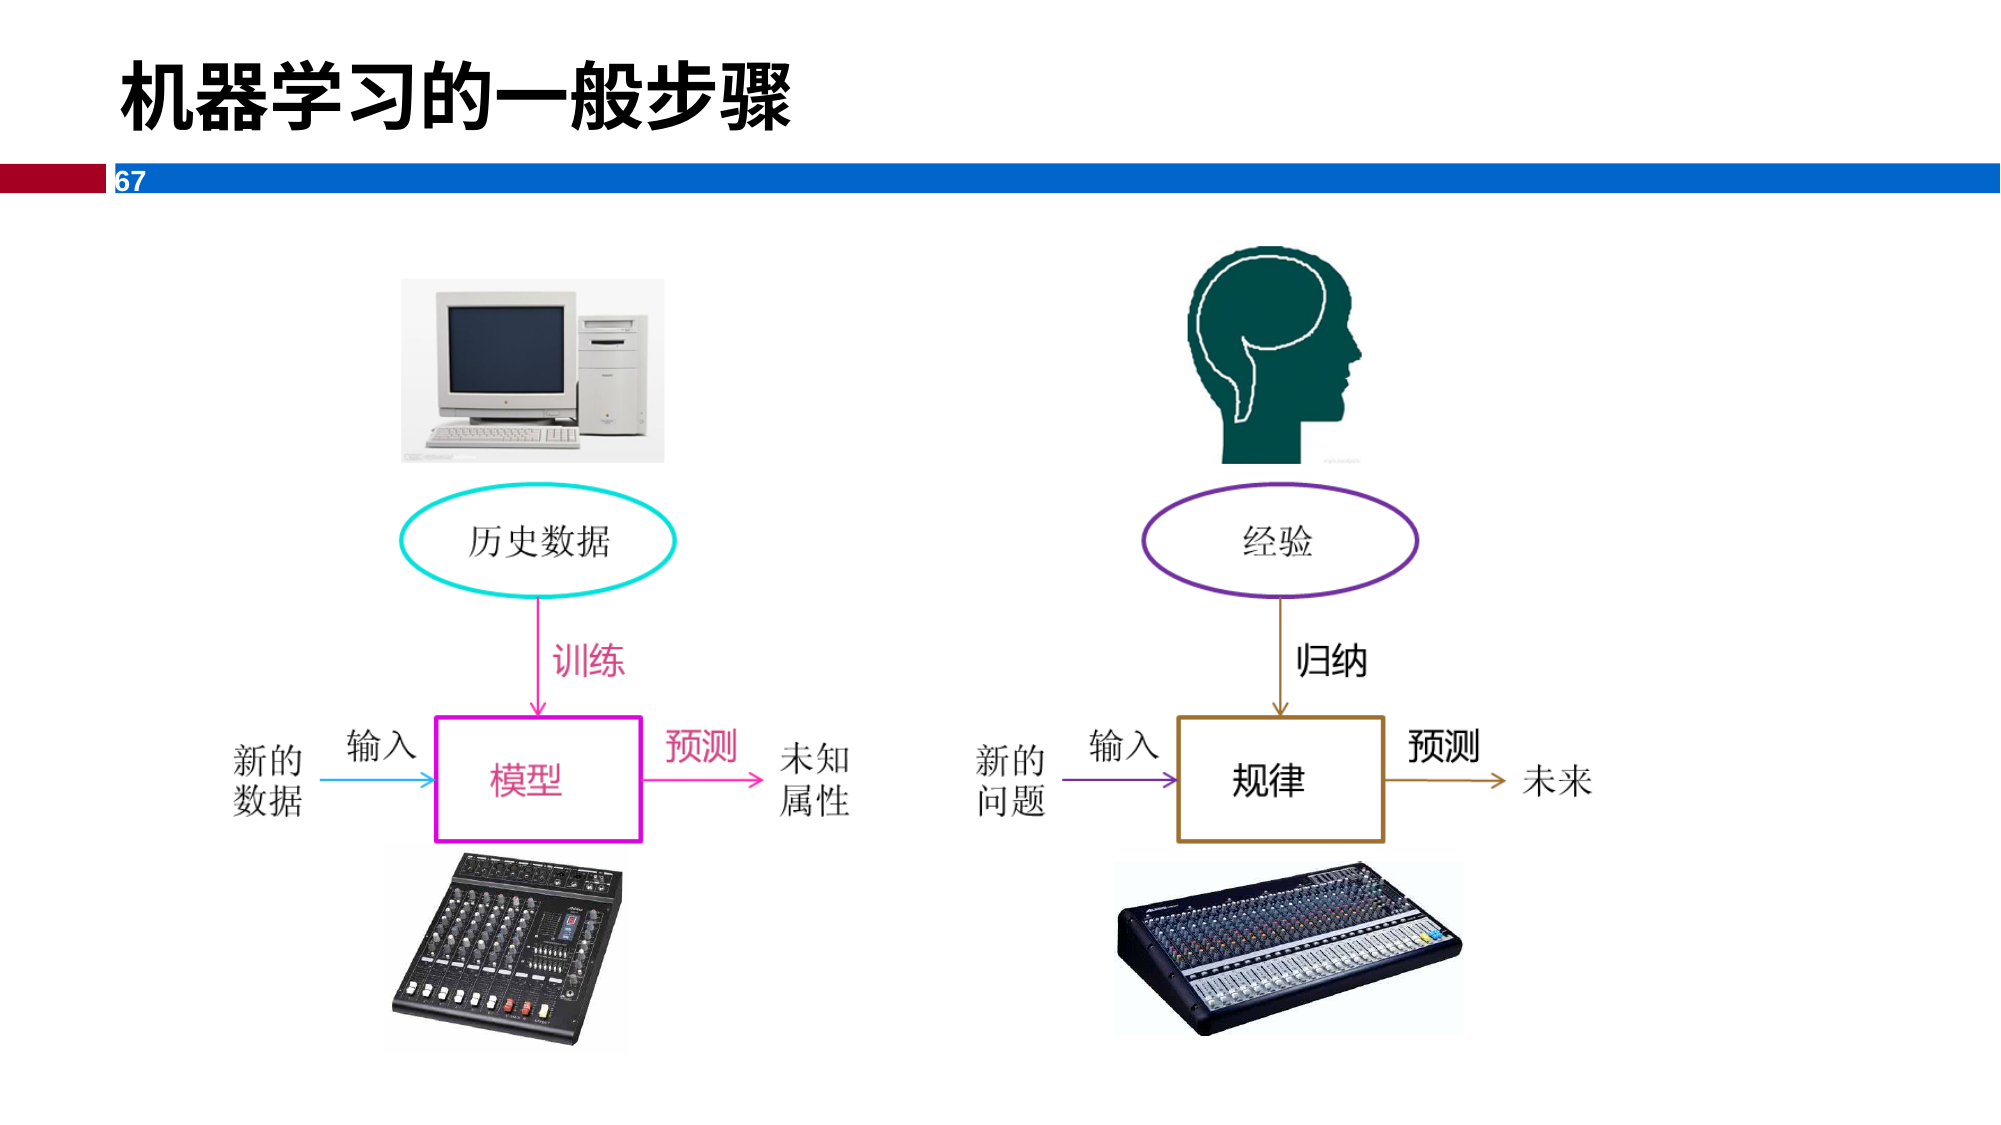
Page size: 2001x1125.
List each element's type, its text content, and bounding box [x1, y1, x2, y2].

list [382, 844, 629, 1054]
text_box 机器学习的一般步骤 [104, 41, 1269, 148]
picture [208, 224, 1617, 1036]
